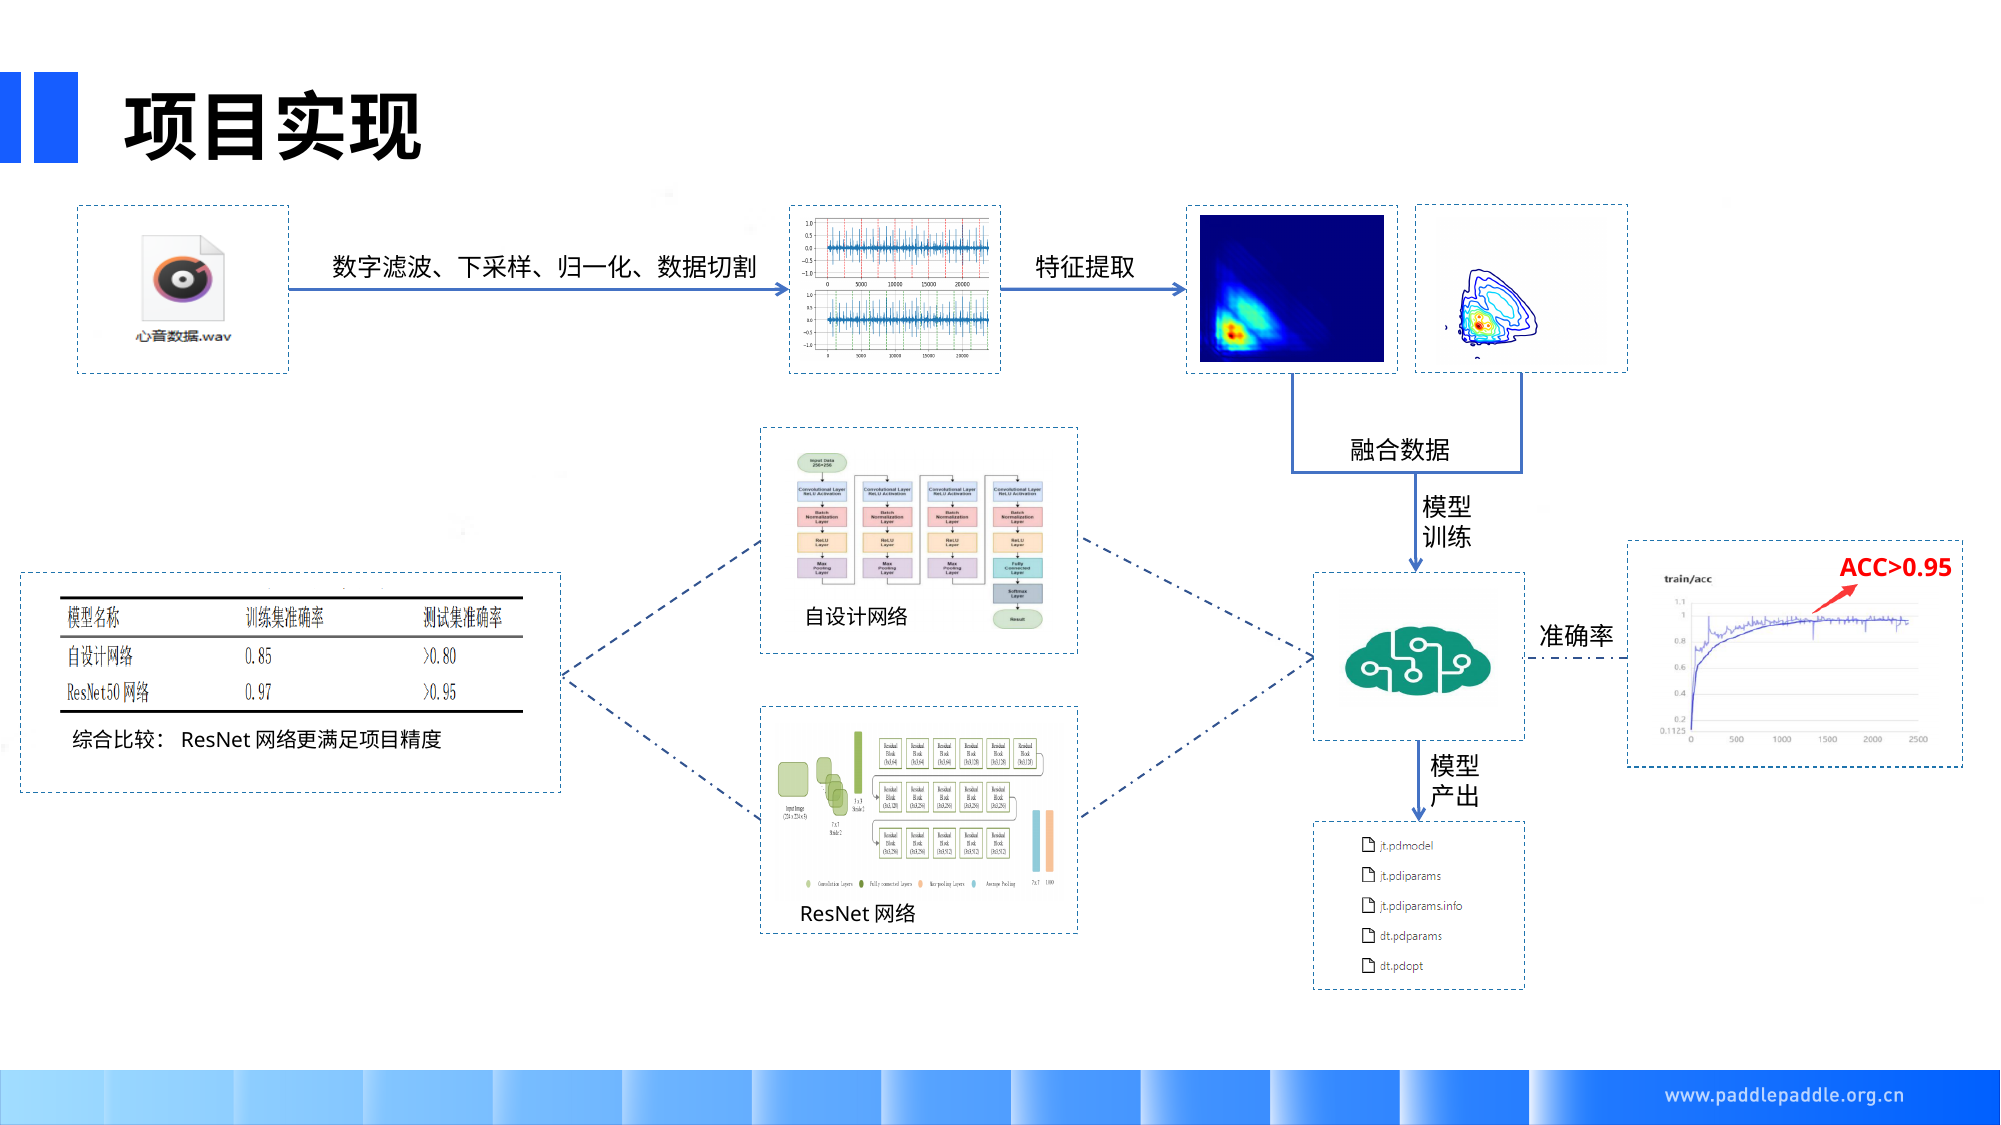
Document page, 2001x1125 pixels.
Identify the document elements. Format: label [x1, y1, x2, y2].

text_box [560, 540, 761, 676]
picture [0, 0, 2000, 1125]
text_box [1077, 657, 1314, 821]
text_box [1304, 361, 1404, 485]
text_box [1, 72, 78, 163]
text_box [1077, 535, 1314, 657]
text_box [560, 676, 761, 821]
text_box [1368, 419, 1569, 526]
